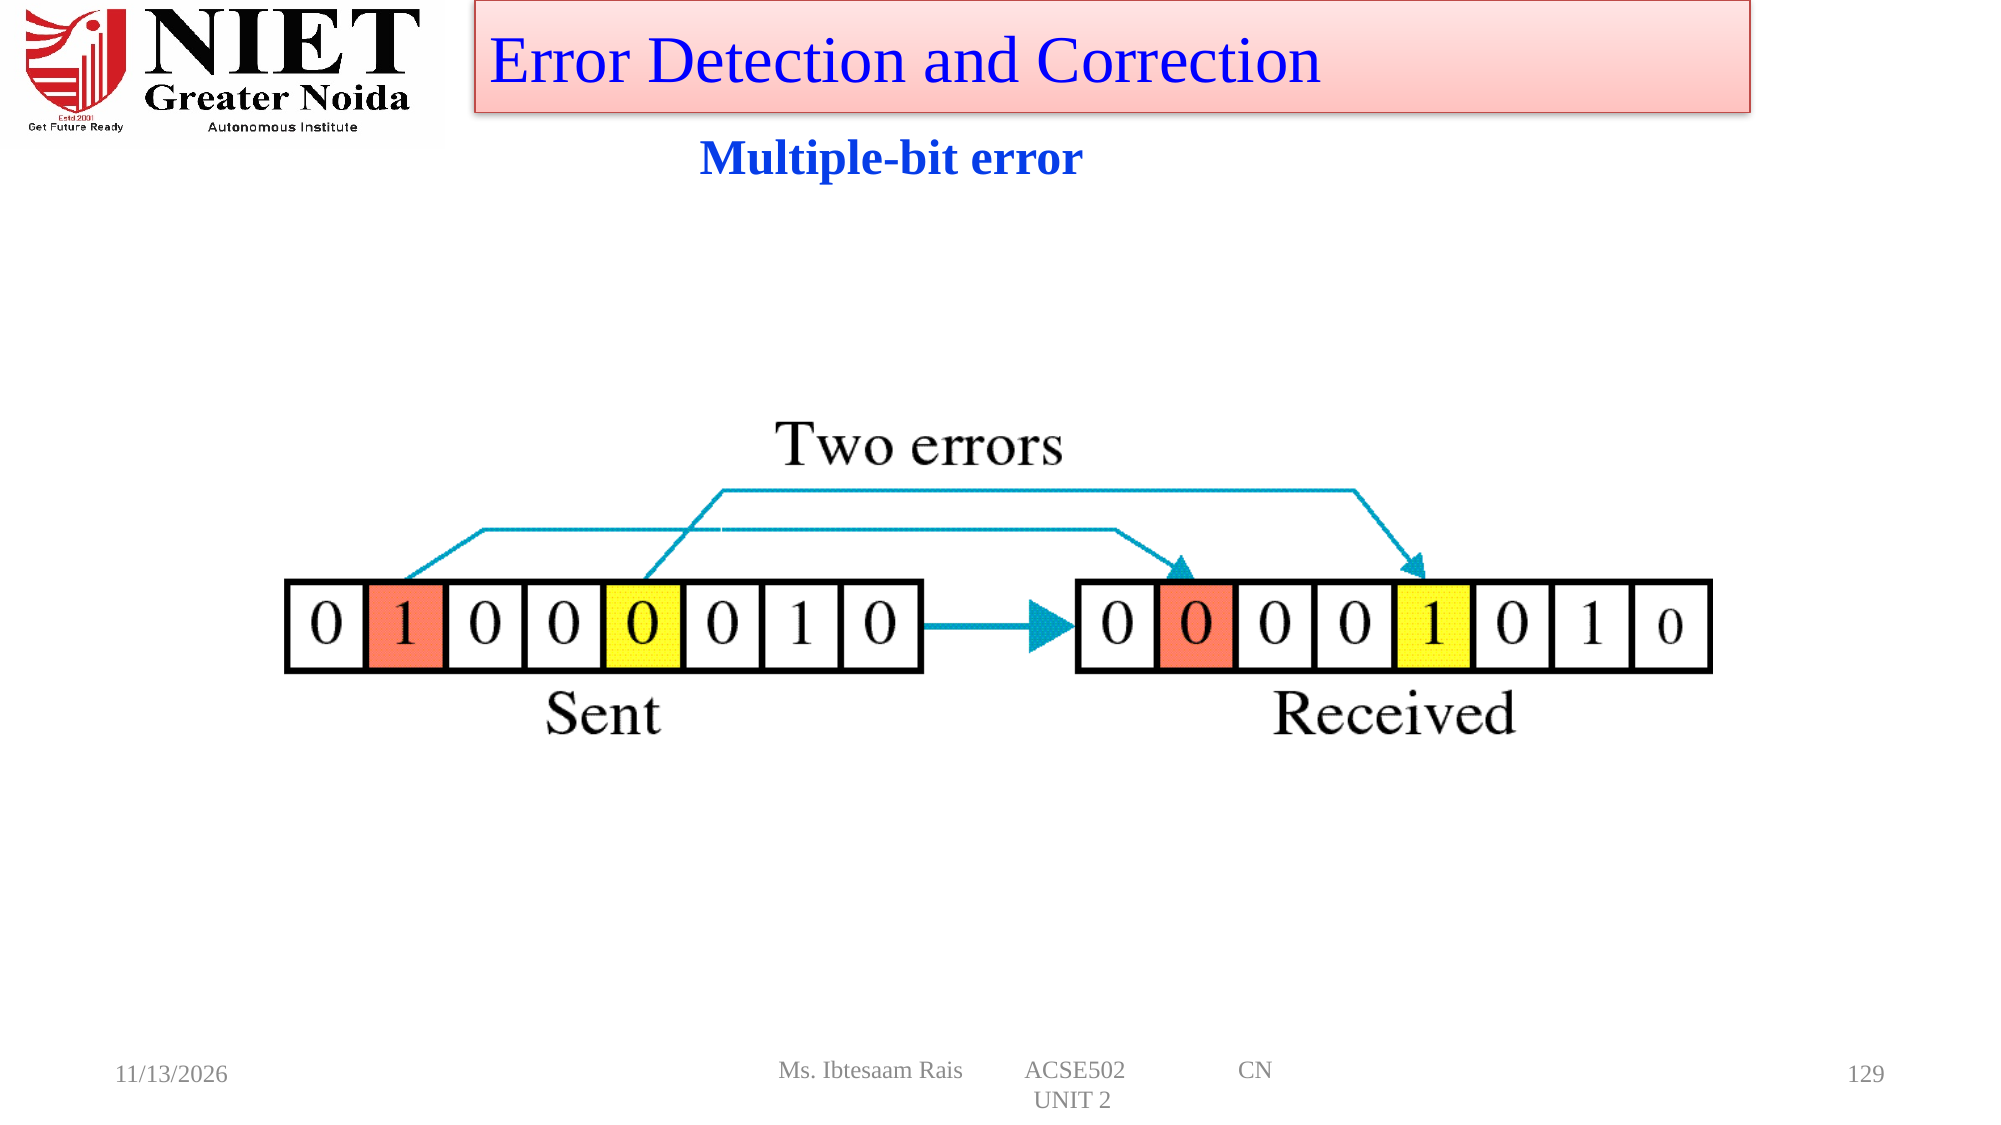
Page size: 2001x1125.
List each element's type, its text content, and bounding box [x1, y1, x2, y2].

text_box Error Detection and Correction [474, 0, 1751, 113]
picture [284, 405, 1714, 751]
text_box Multiple-bit error [684, 120, 1100, 192]
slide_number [99, 1042, 567, 1103]
footer Ms. Ibtesaam Rais ACSE502 CN UNIT 2 [762, 1042, 1352, 1125]
slide_number 129 [1433, 1042, 1900, 1103]
picture [0, 0, 445, 149]
